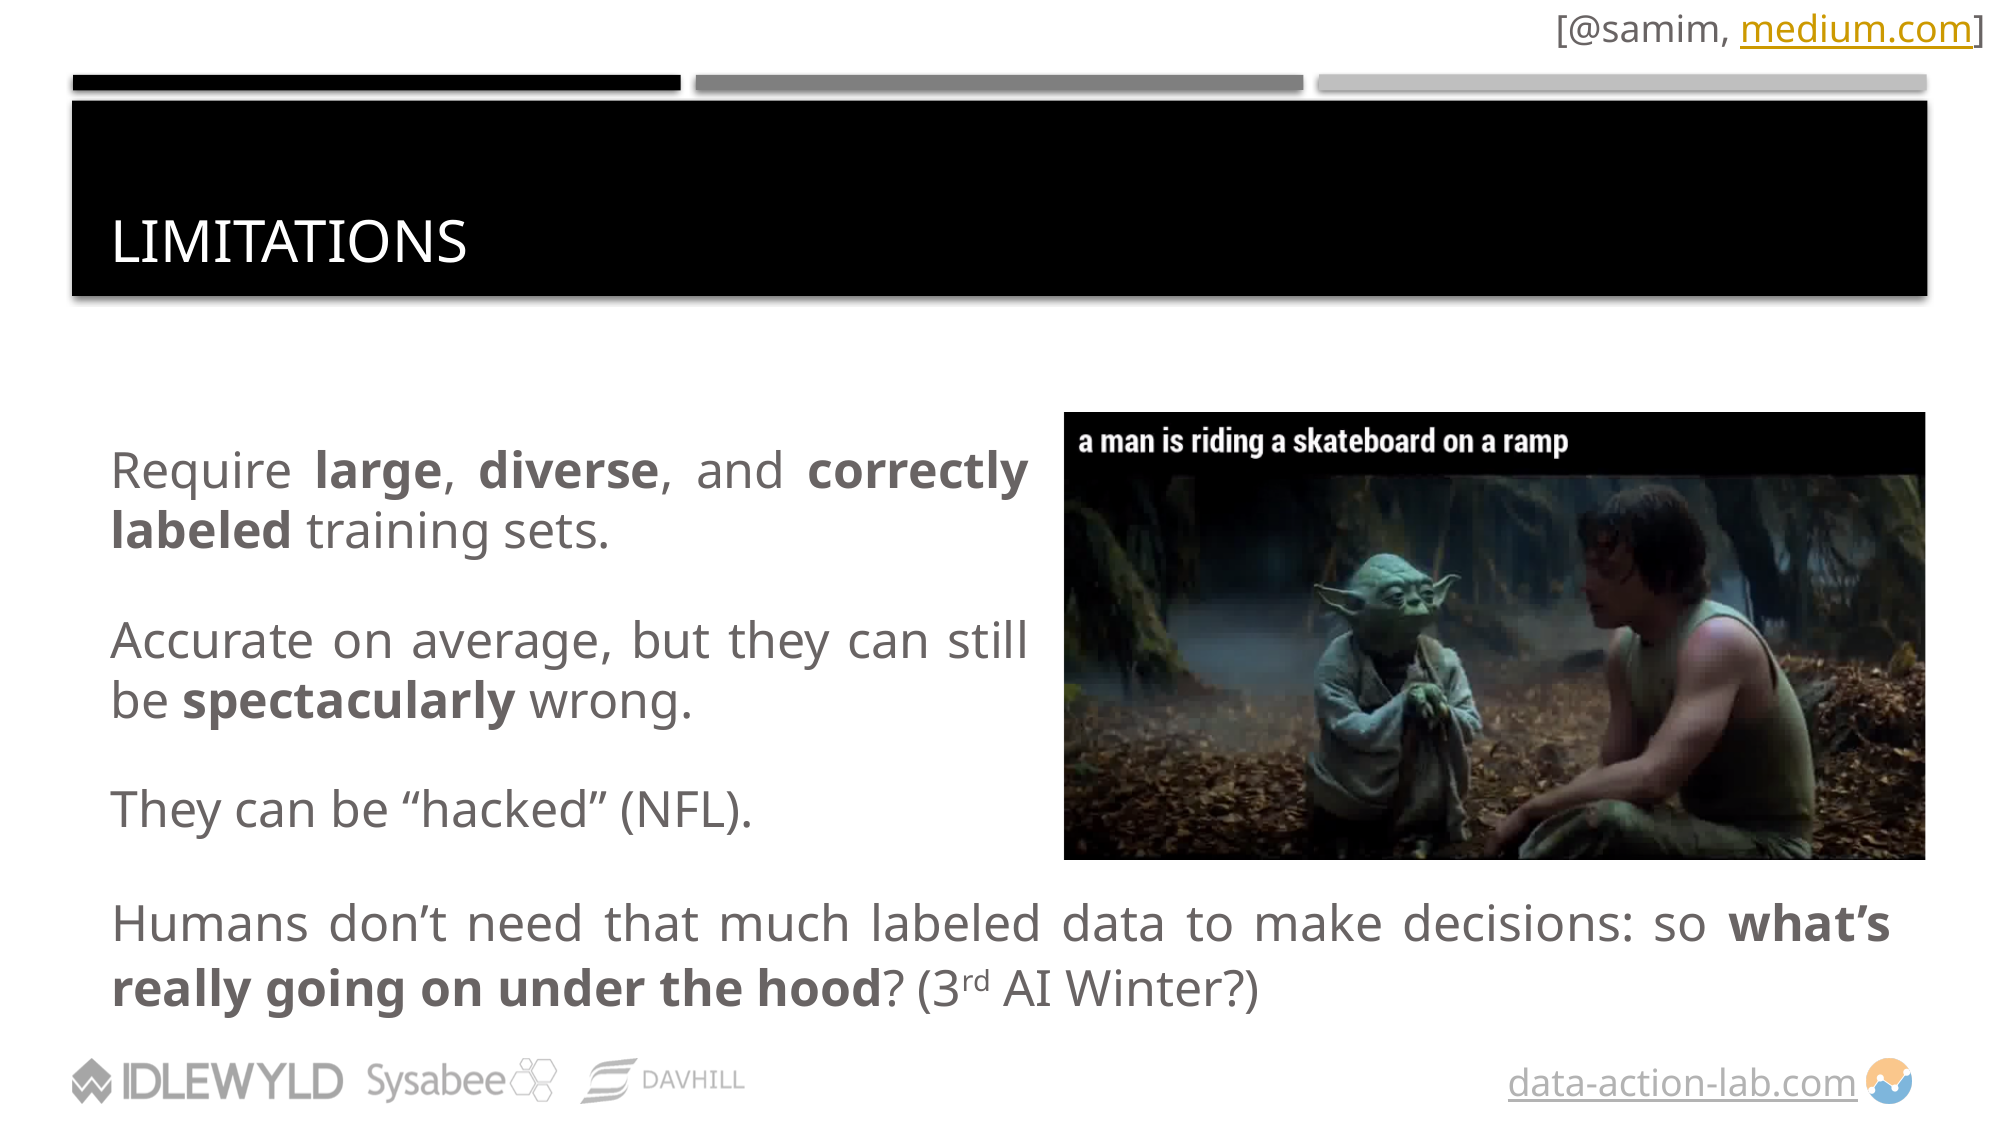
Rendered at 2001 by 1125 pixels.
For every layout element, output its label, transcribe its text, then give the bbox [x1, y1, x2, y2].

text_box Humans don’t need that much labeled data to make decisions: so what’s really going on under the hood? (3rd AI Winter?) [96, 877, 1906, 1030]
text_box [@samim, medium.com] [1475, 0, 2000, 64]
title Limitations [95, 115, 1905, 282]
picture [1062, 412, 1926, 860]
picture [72, 1058, 745, 1104]
list Require large, diverse, and correctly labeled training sets. Accurate on average, but they can still be spectacularly wrong. They can be “hacked” (NFL). [95, 357, 1045, 1037]
